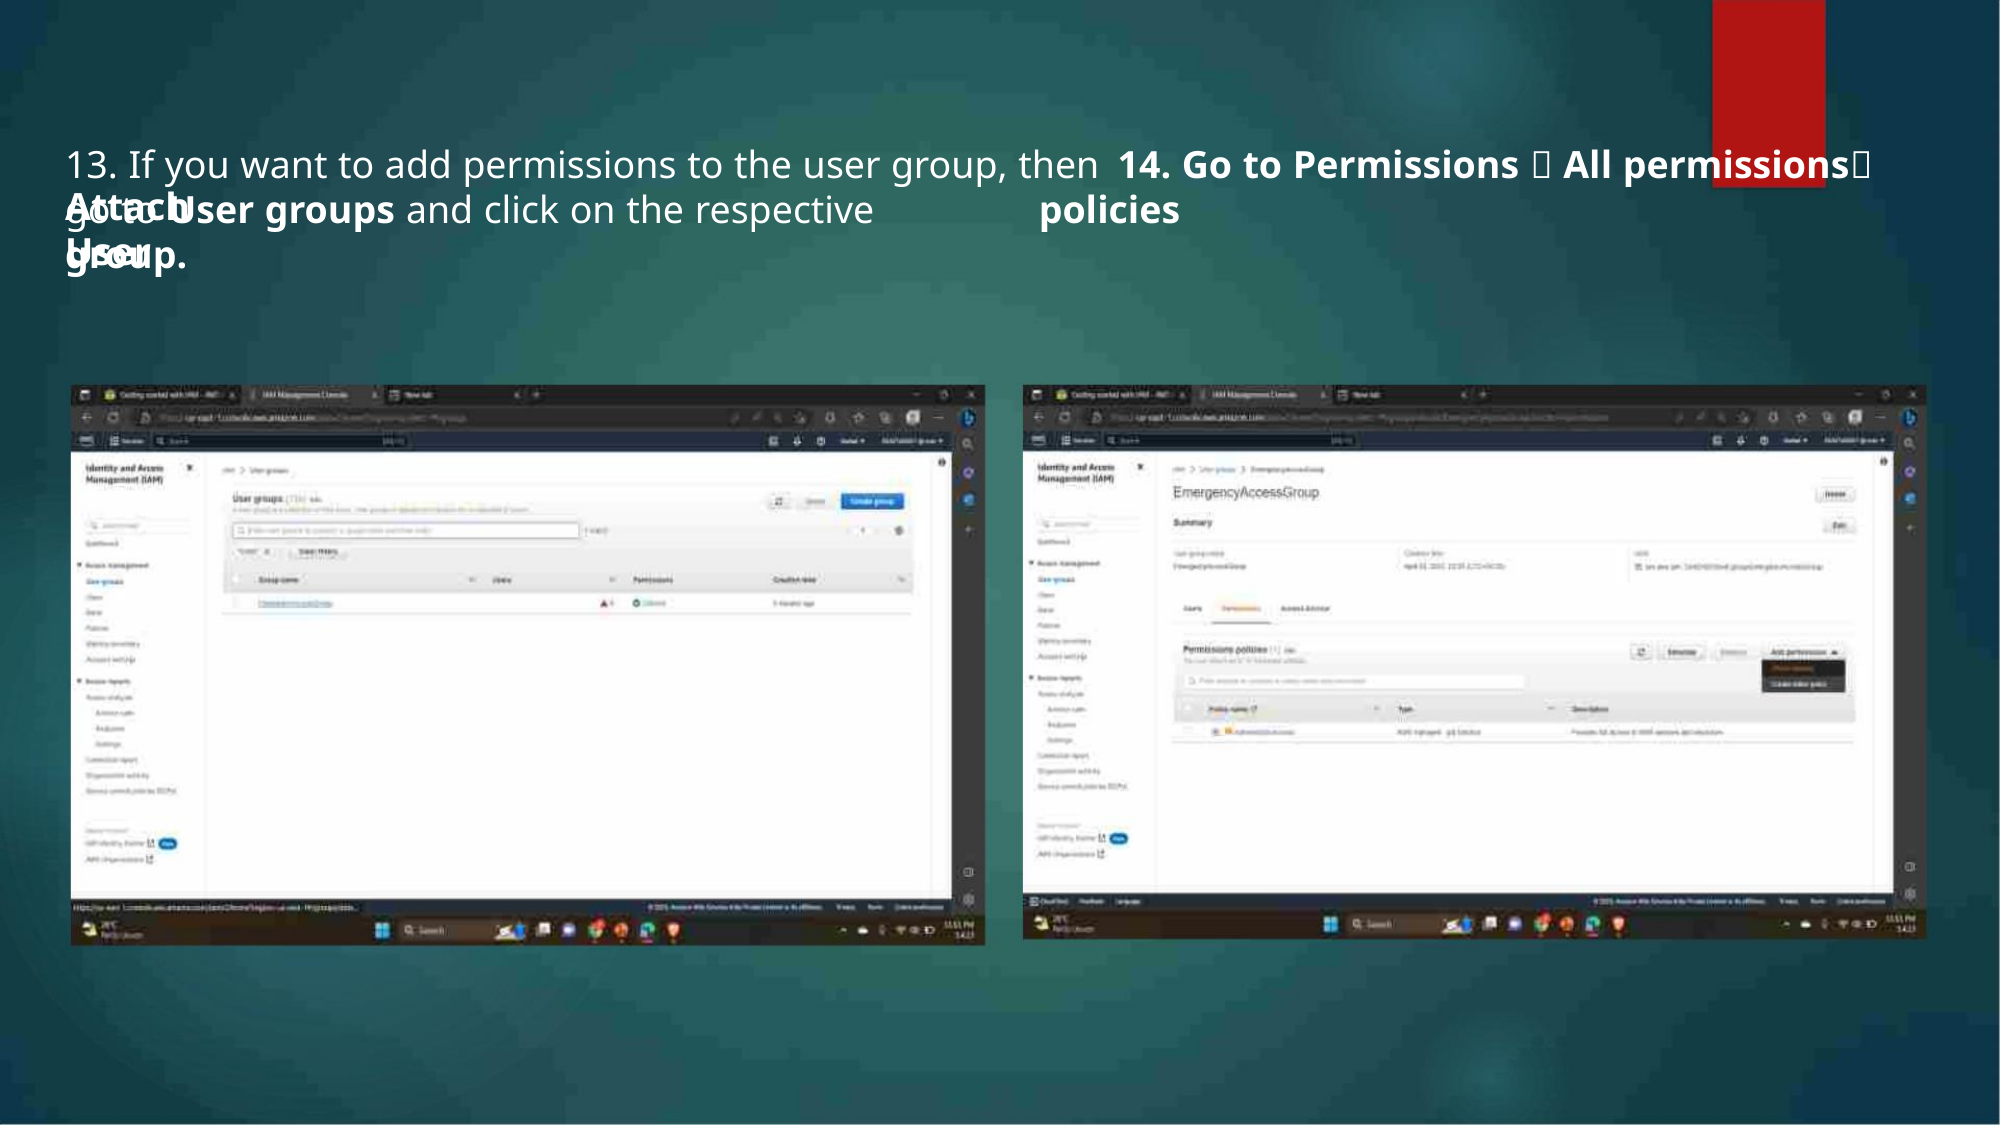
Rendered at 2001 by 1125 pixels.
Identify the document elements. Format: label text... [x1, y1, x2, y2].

text_box go to User groups and click on the respective User [64, 189, 951, 274]
text_box policies [1038, 189, 1204, 232]
text_box group. [64, 234, 207, 277]
text_box [0, 0, 2000, 1125]
text_box 13. If you want to add permissions to the user group, then 14. Go to Permissions  All permissions Attach [65, 144, 1957, 229]
